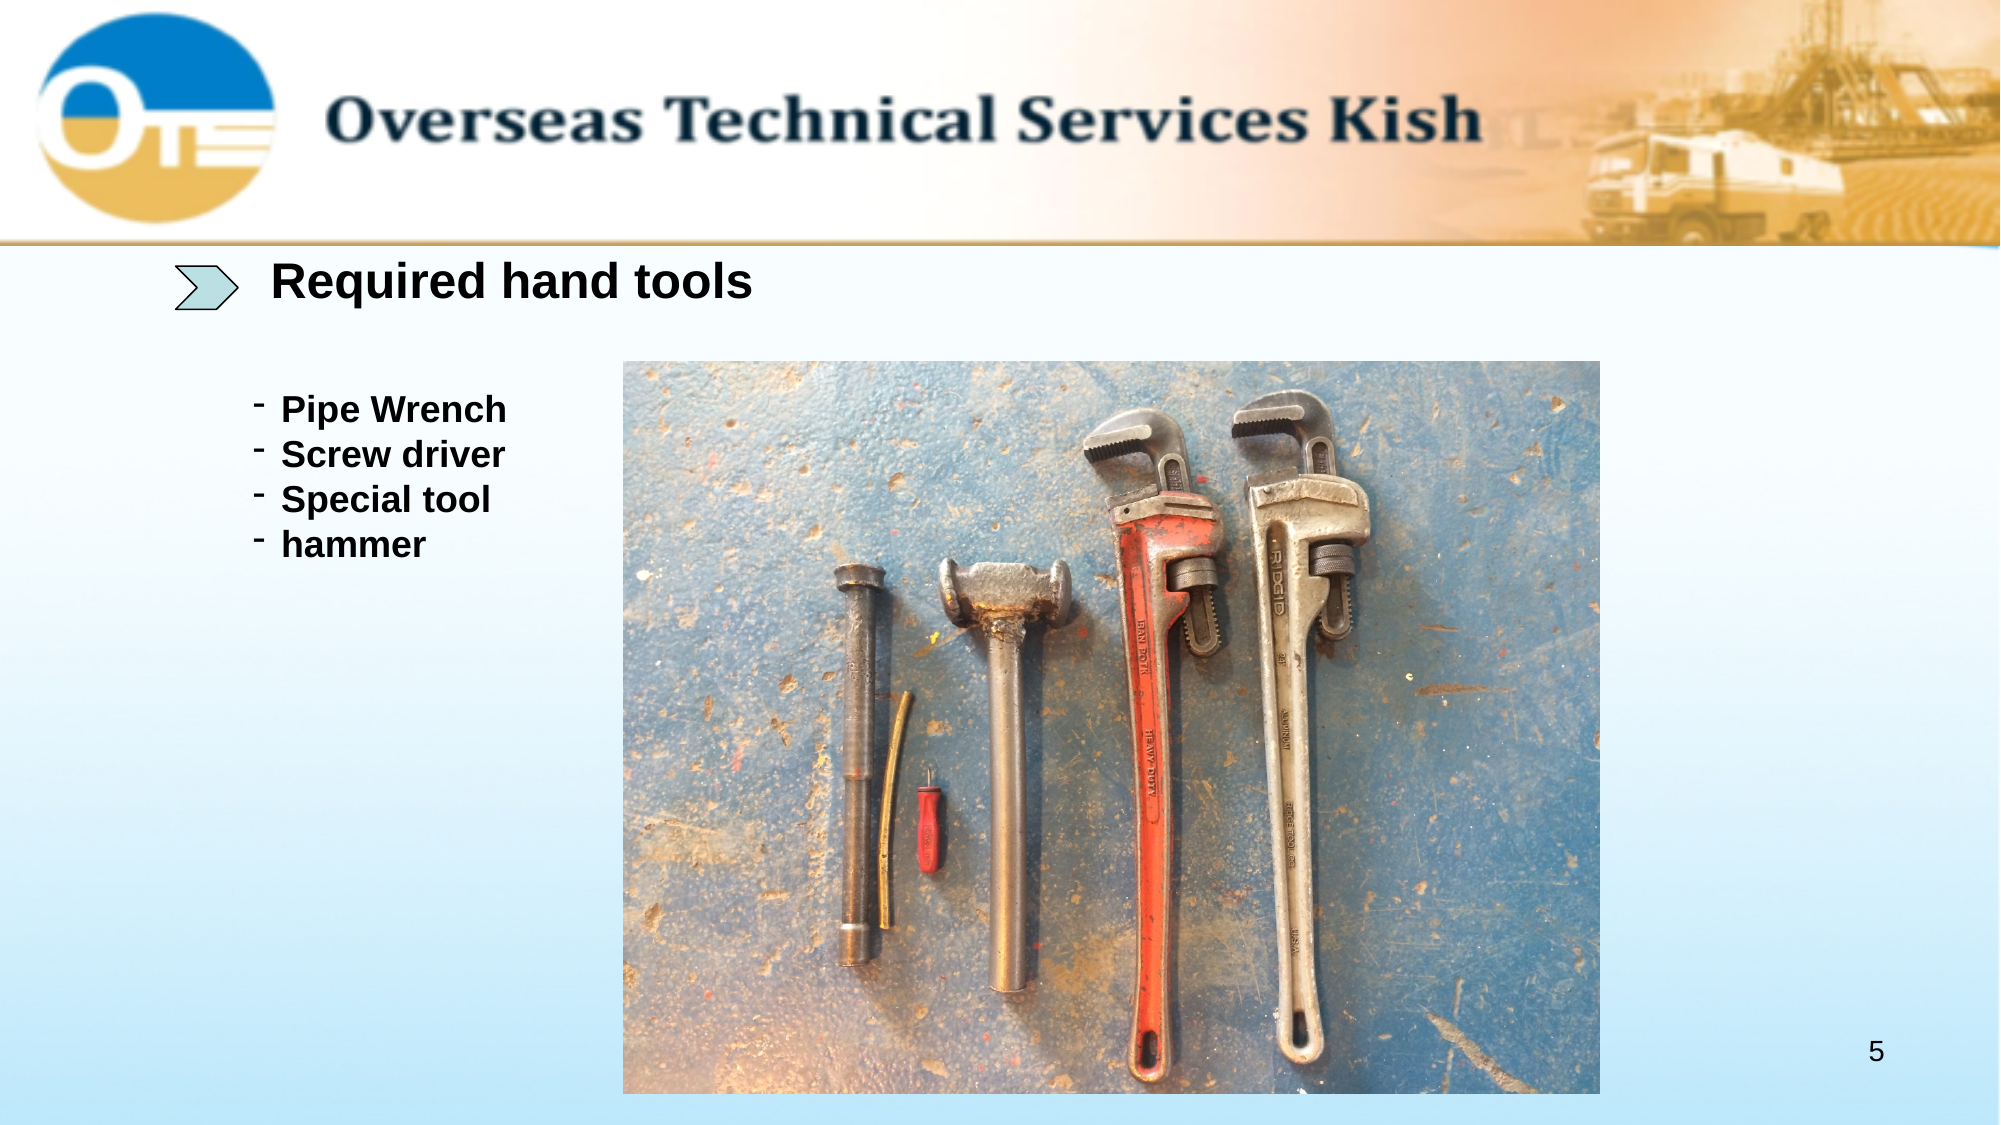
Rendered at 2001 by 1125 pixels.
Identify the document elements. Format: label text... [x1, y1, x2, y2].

text_box Pipe Wrench Screw driver Special tool hammer [238, 377, 618, 573]
picture [0, 0, 2001, 1125]
text_box [175, 266, 239, 310]
text_box Required hand tools [255, 257, 1144, 376]
slide_number 5 [1433, 1024, 1901, 1103]
